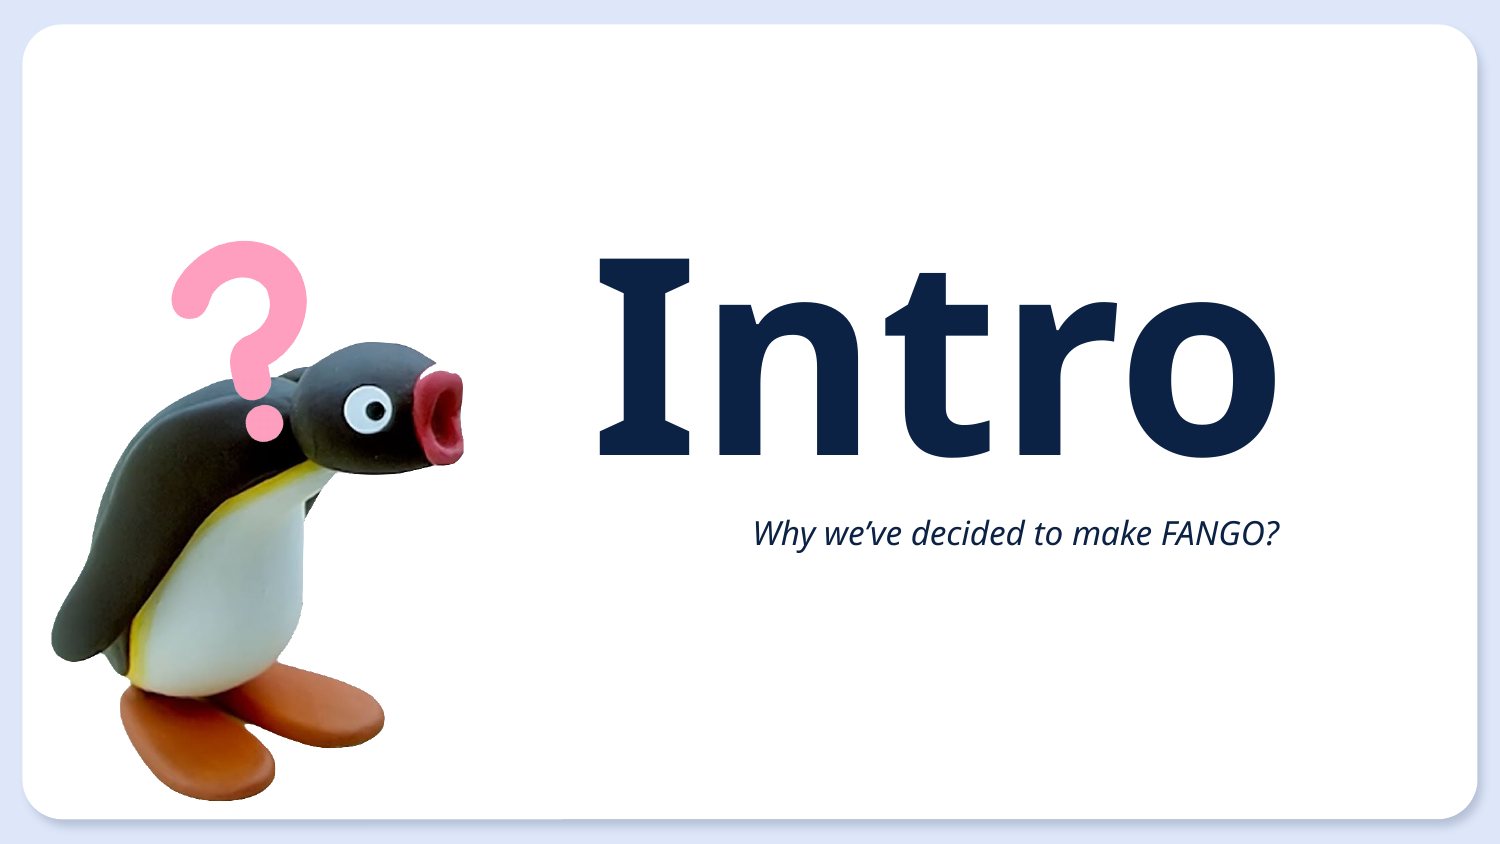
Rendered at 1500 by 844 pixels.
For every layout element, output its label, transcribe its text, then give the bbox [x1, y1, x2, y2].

picture [0, 218, 609, 818]
title Intro [514, 209, 1304, 526]
subtitle Why we’ve decided to make FANGO? [613, 496, 1295, 575]
